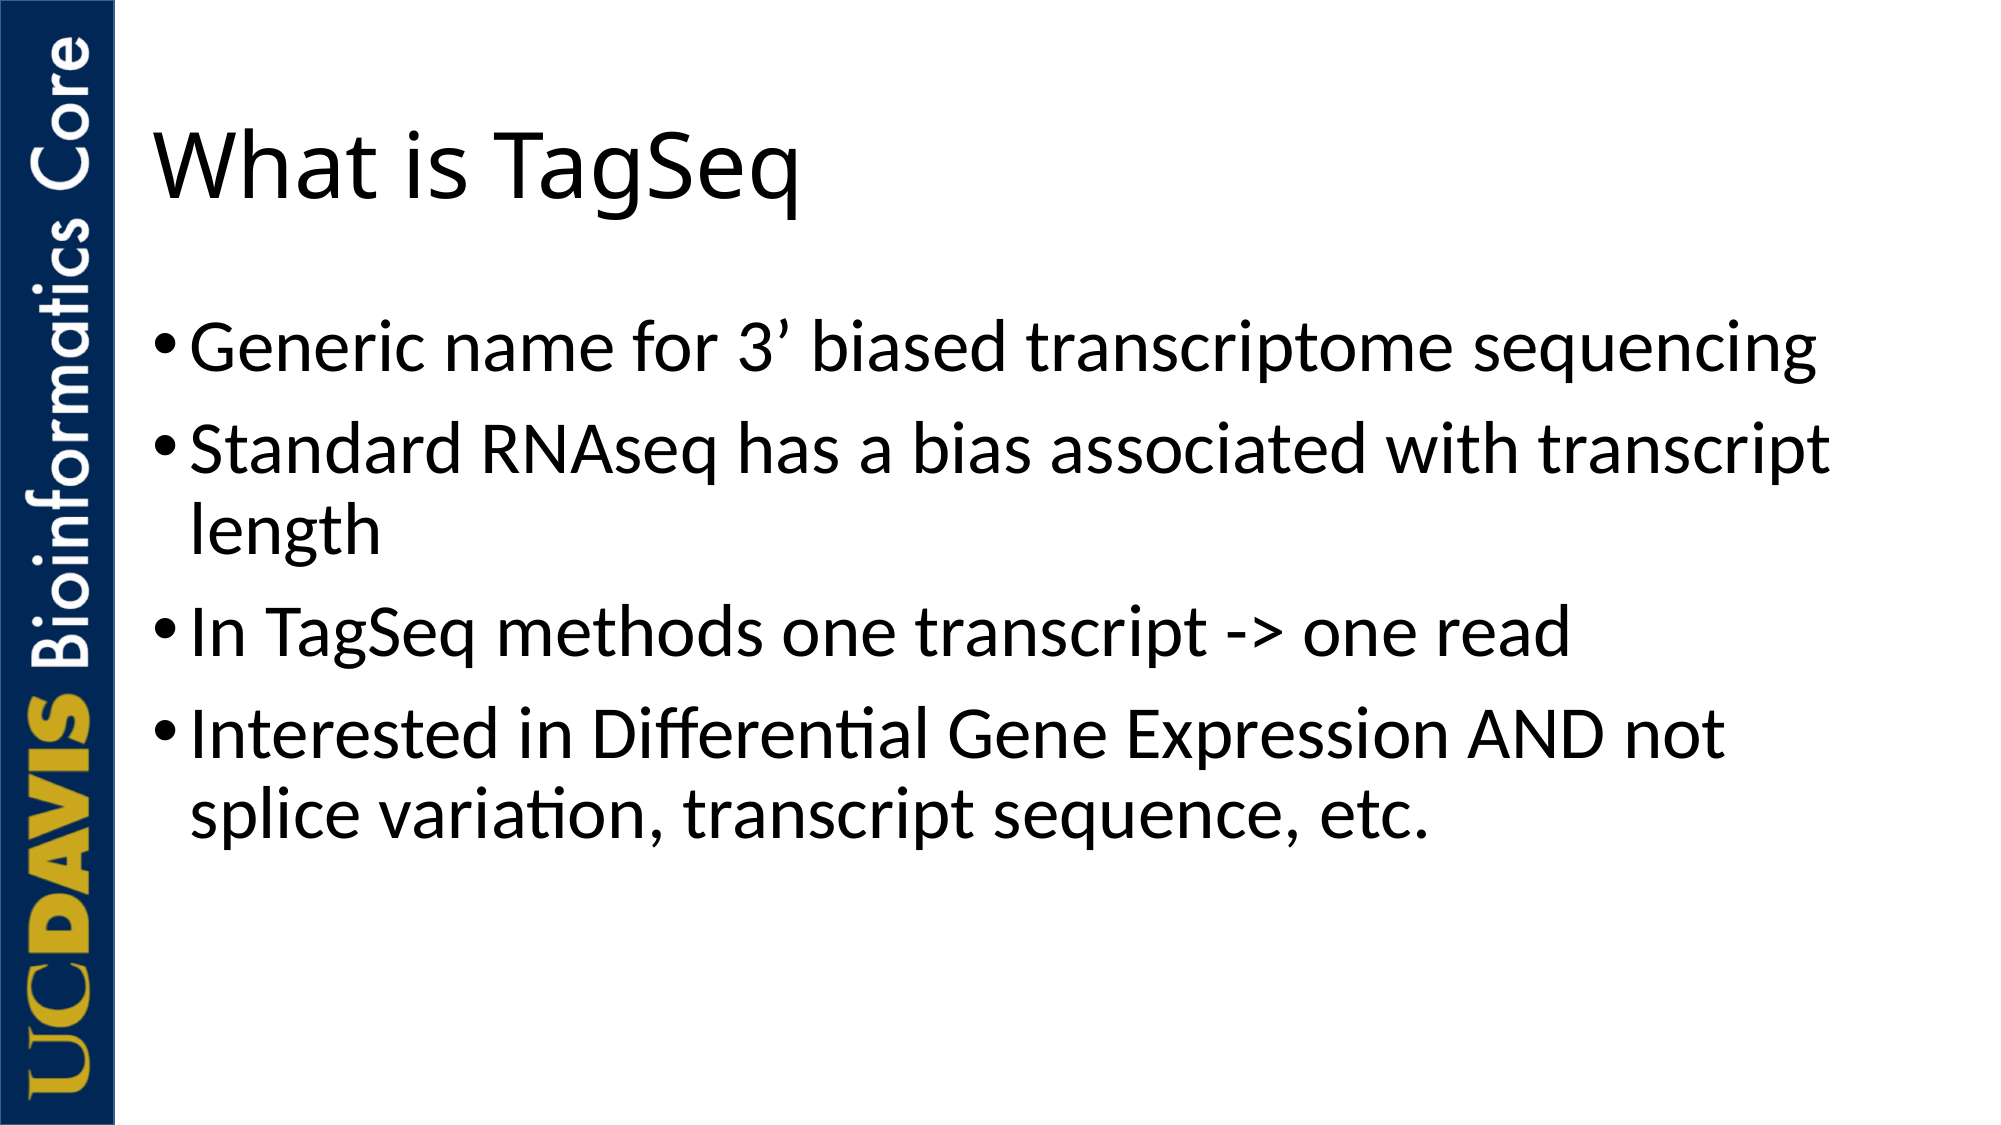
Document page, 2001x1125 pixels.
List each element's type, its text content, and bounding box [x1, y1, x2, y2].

picture [8, 0, 112, 1121]
title What is TagSeq [137, 59, 1863, 278]
list Generic name for 3’ biased transcriptome sequencing Standard RNAseq has a bias associated with transcript length In TagSeq methods one transcript -> one read Interested in Differential Gene Expression AND not splice variation, transcript sequence, etc. [137, 299, 1863, 1014]
